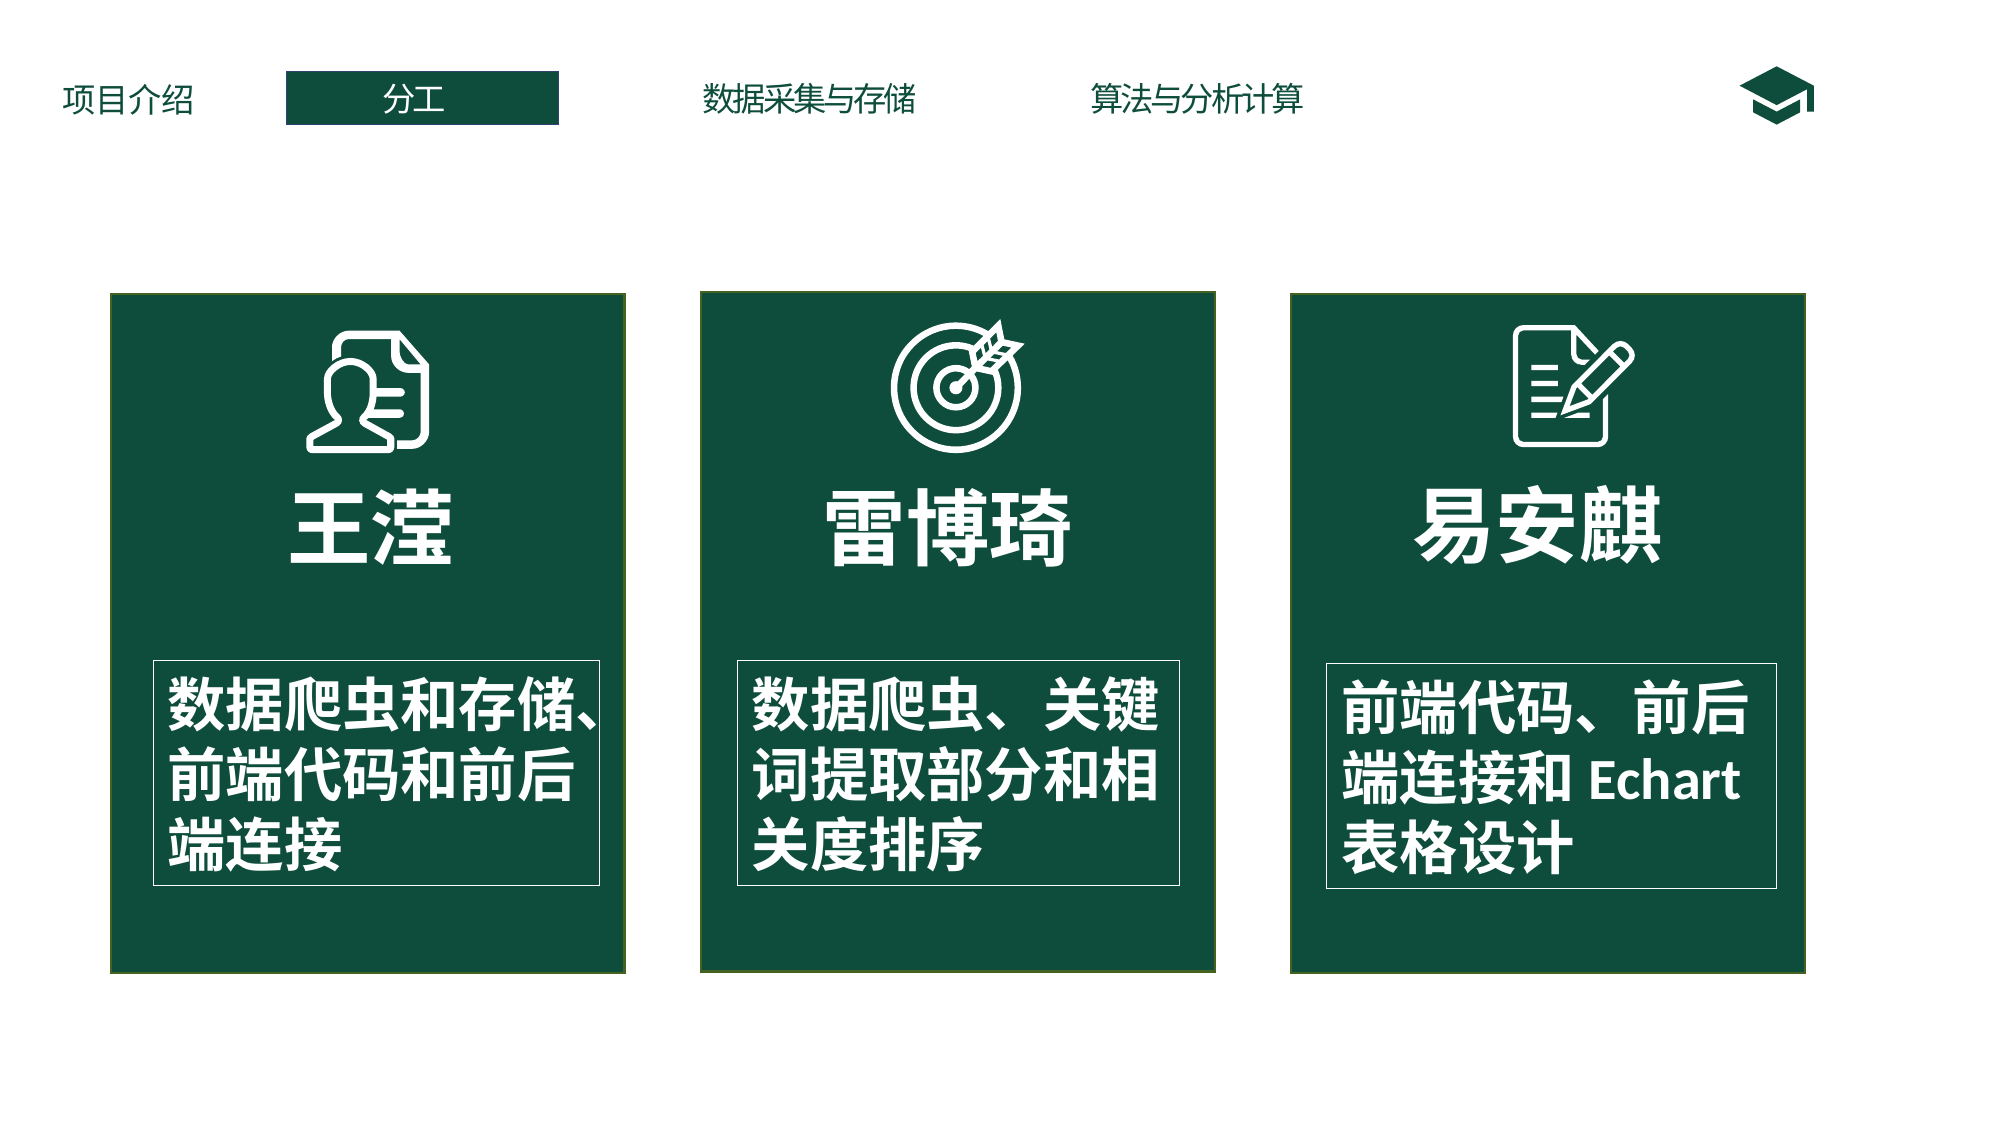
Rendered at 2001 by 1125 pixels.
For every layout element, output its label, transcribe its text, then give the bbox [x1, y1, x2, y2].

text_box 数据采集与存储 [688, 70, 1076, 126]
text_box 易安麒 [1397, 465, 1698, 581]
text_box [1512, 325, 1609, 448]
text_box [1290, 293, 1806, 974]
text_box [700, 291, 1216, 973]
text_box 数据爬虫和存储、前端代码和前后端连接 [153, 660, 600, 886]
text_box 王滢 [272, 468, 573, 584]
text_box 前端代码、前后端连接和Echart表格设计 [1326, 663, 1777, 889]
text_box [1560, 340, 1635, 416]
text_box 数据爬虫、关键词提取部分和相关度排序 [737, 660, 1180, 886]
text_box 算法与分析计算 [1076, 70, 1396, 126]
text_box [1753, 99, 1801, 125]
text_box [1739, 66, 1814, 112]
text_box [890, 319, 1025, 454]
text_box 雷博琦 [808, 468, 1108, 584]
text_box 分工 [367, 70, 688, 126]
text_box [306, 330, 430, 454]
text_box [110, 293, 626, 974]
text_box 项目介绍 [47, 71, 468, 127]
